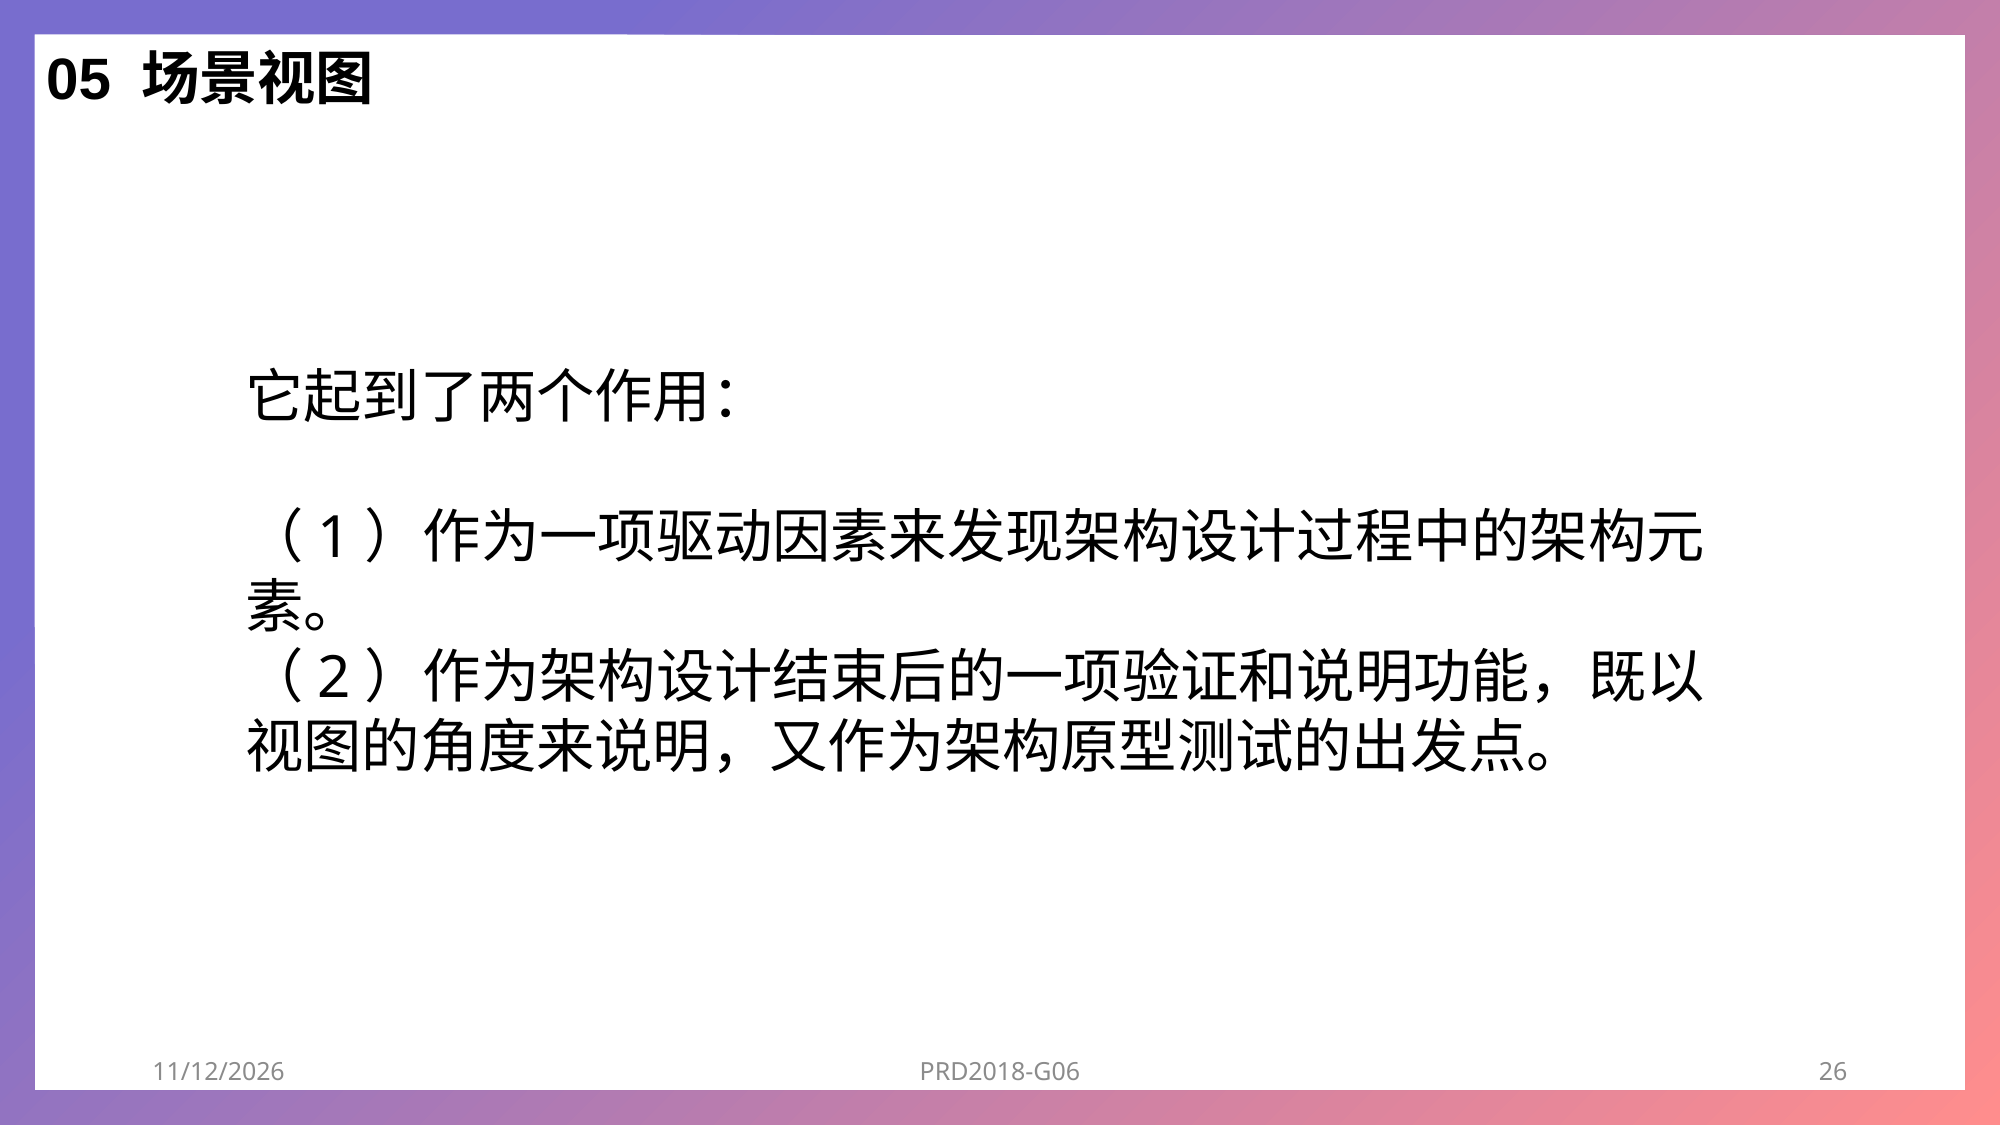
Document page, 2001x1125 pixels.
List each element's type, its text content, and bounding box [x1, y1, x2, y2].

slide_number 26 [1412, 1042, 1863, 1103]
text_box 05 场景视图 [0, 33, 518, 119]
text_box 它起到了两个作用： （1）作为一项驱动因素来发现架构设计过程中的架构元素。 （2）作为架构设计结束后的一项验证和说明功能，既以视图的角度来说明，又作为架构原型测试的出发点。 [230, 351, 1770, 787]
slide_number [137, 1042, 588, 1103]
footer PRD2018-G06 [662, 1042, 1338, 1103]
text_box [0, 0, 2000, 1125]
